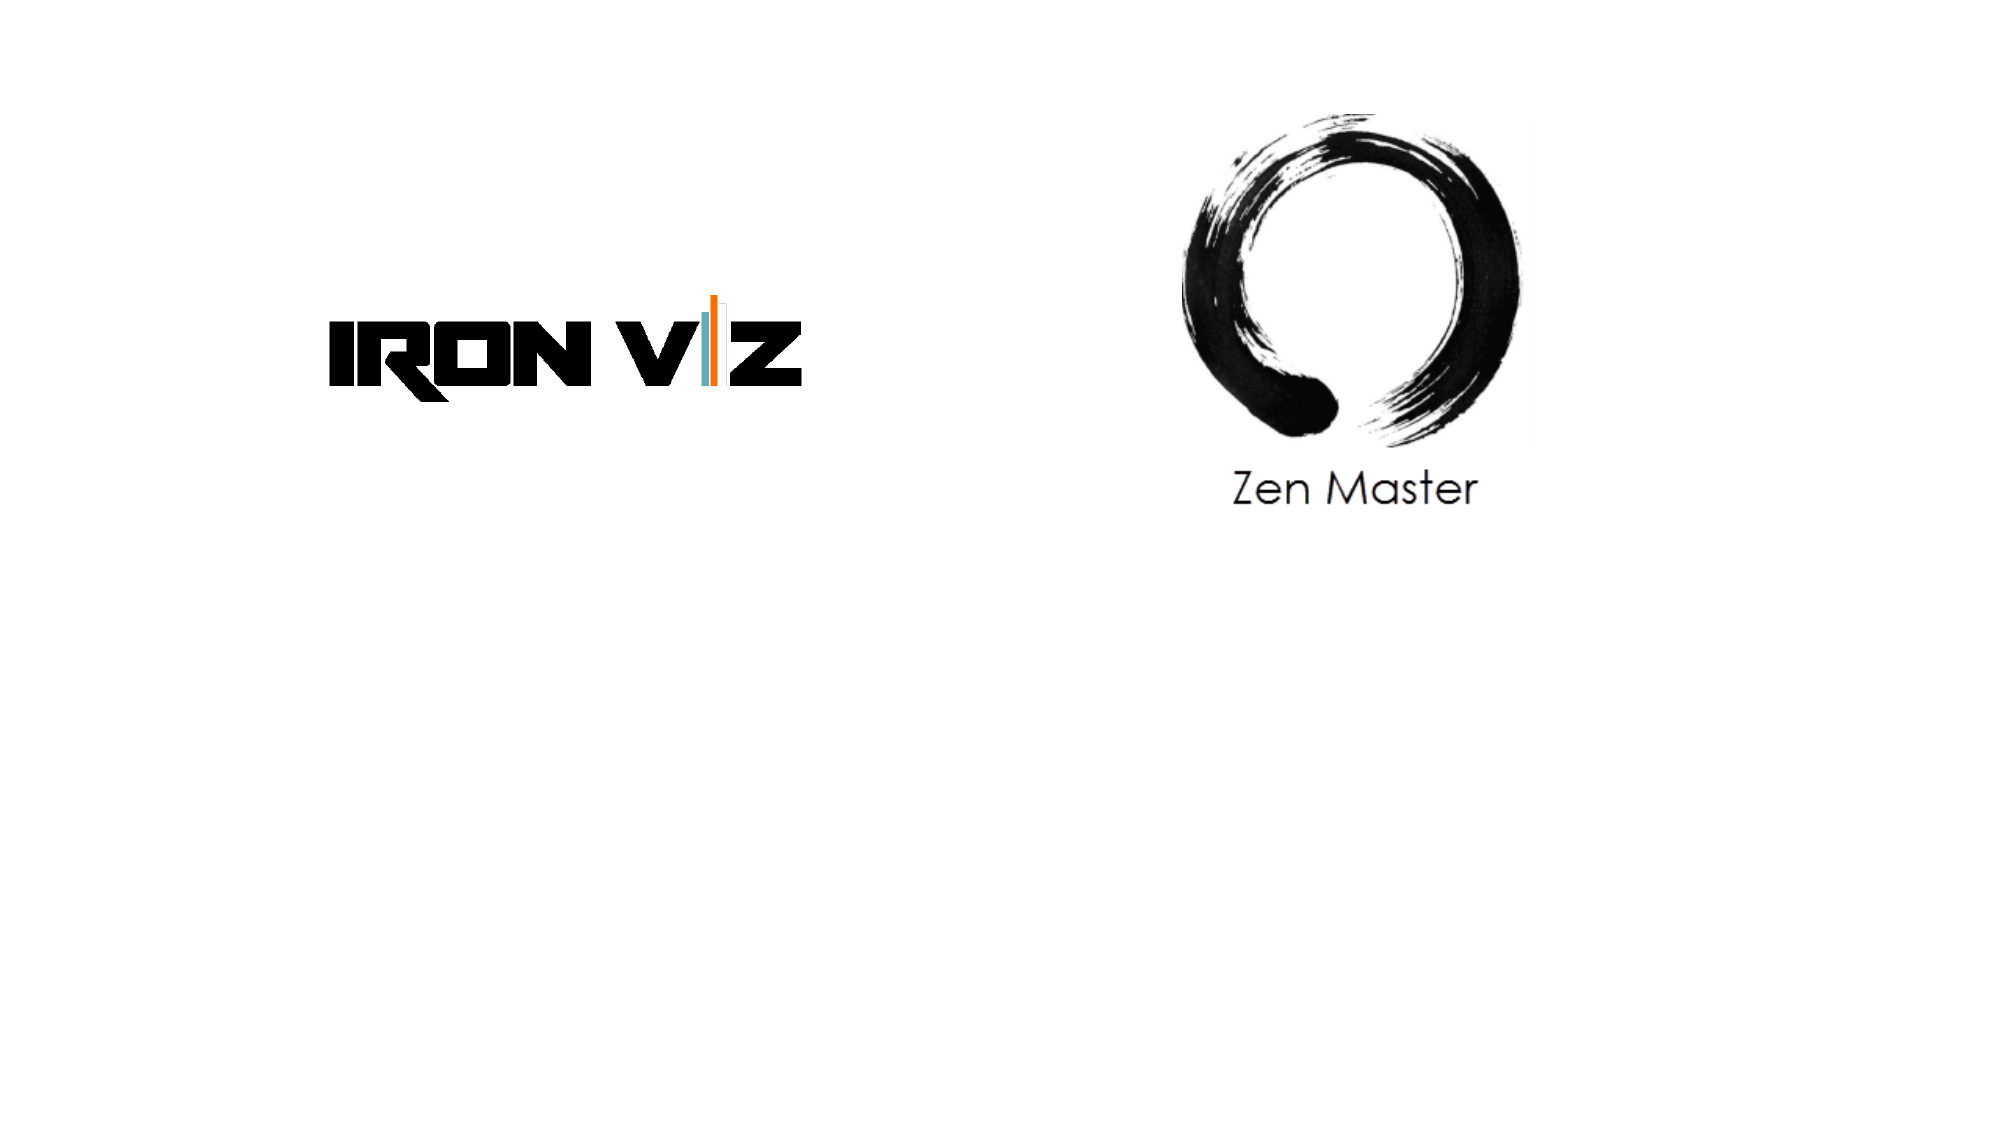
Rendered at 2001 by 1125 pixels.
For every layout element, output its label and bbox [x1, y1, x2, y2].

picture [1182, 114, 1536, 523]
picture [216, 0, 915, 698]
